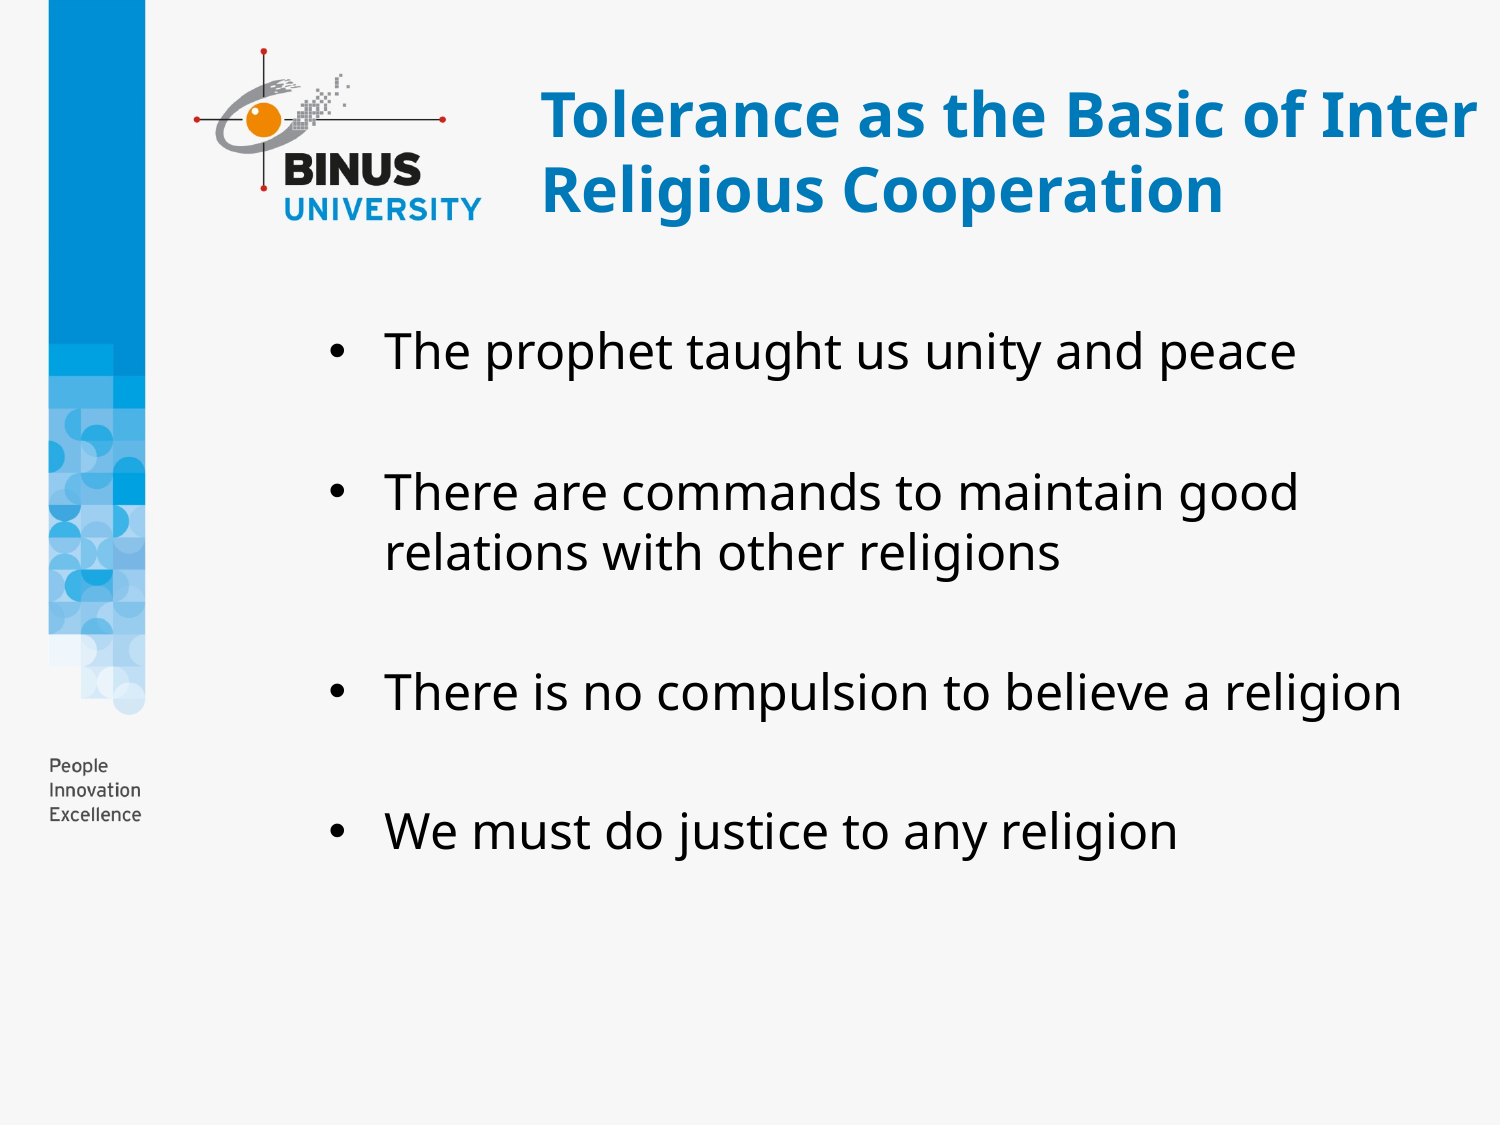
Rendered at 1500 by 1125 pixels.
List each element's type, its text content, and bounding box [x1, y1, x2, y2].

list The prophet taught us unity and peace There are commands to maintain good relations with other religions There is no compulsion to believe a religion We must do justice to any religion [313, 312, 1436, 1062]
picture [0, 0, 1500, 846]
title Tolerance as the Basic of Inter Religious Cooperation [524, 62, 1500, 238]
